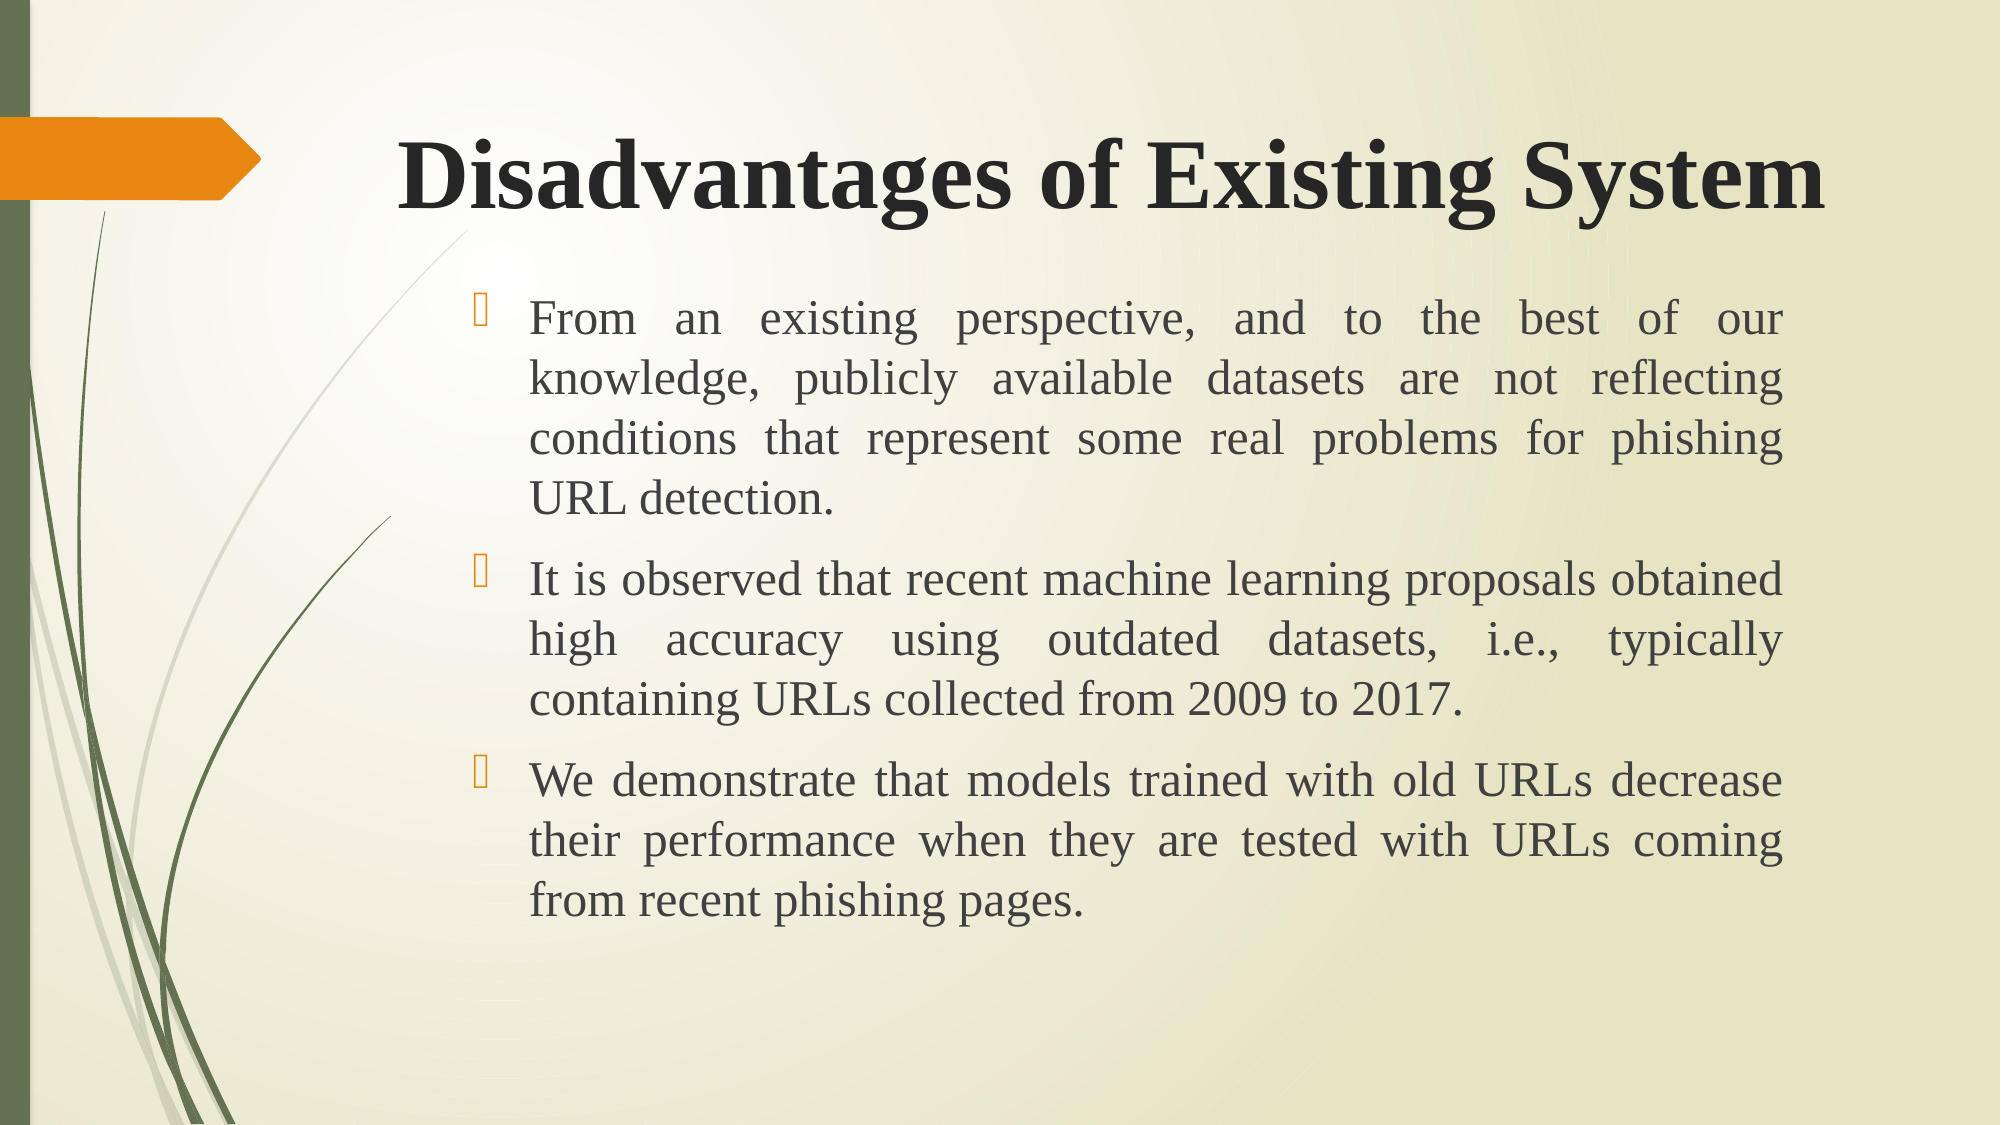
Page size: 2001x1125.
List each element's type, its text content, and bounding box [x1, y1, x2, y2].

title Disadvantages of Existing System [362, 101, 1863, 319]
list From an existing perspective, and to the best of our knowledge, publicly available datasets are not reflecting conditions that represent some real problems for phishing URL detection. It is observed that recent machine learning proposals obtained high accuracy using outdated datasets, i.e., typically containing URLs collected from 2009 to 2017. We demonstrate that models trained with old URLs decrease their performance when they are tested with URLs coming from recent phishing pages. [457, 277, 1800, 992]
